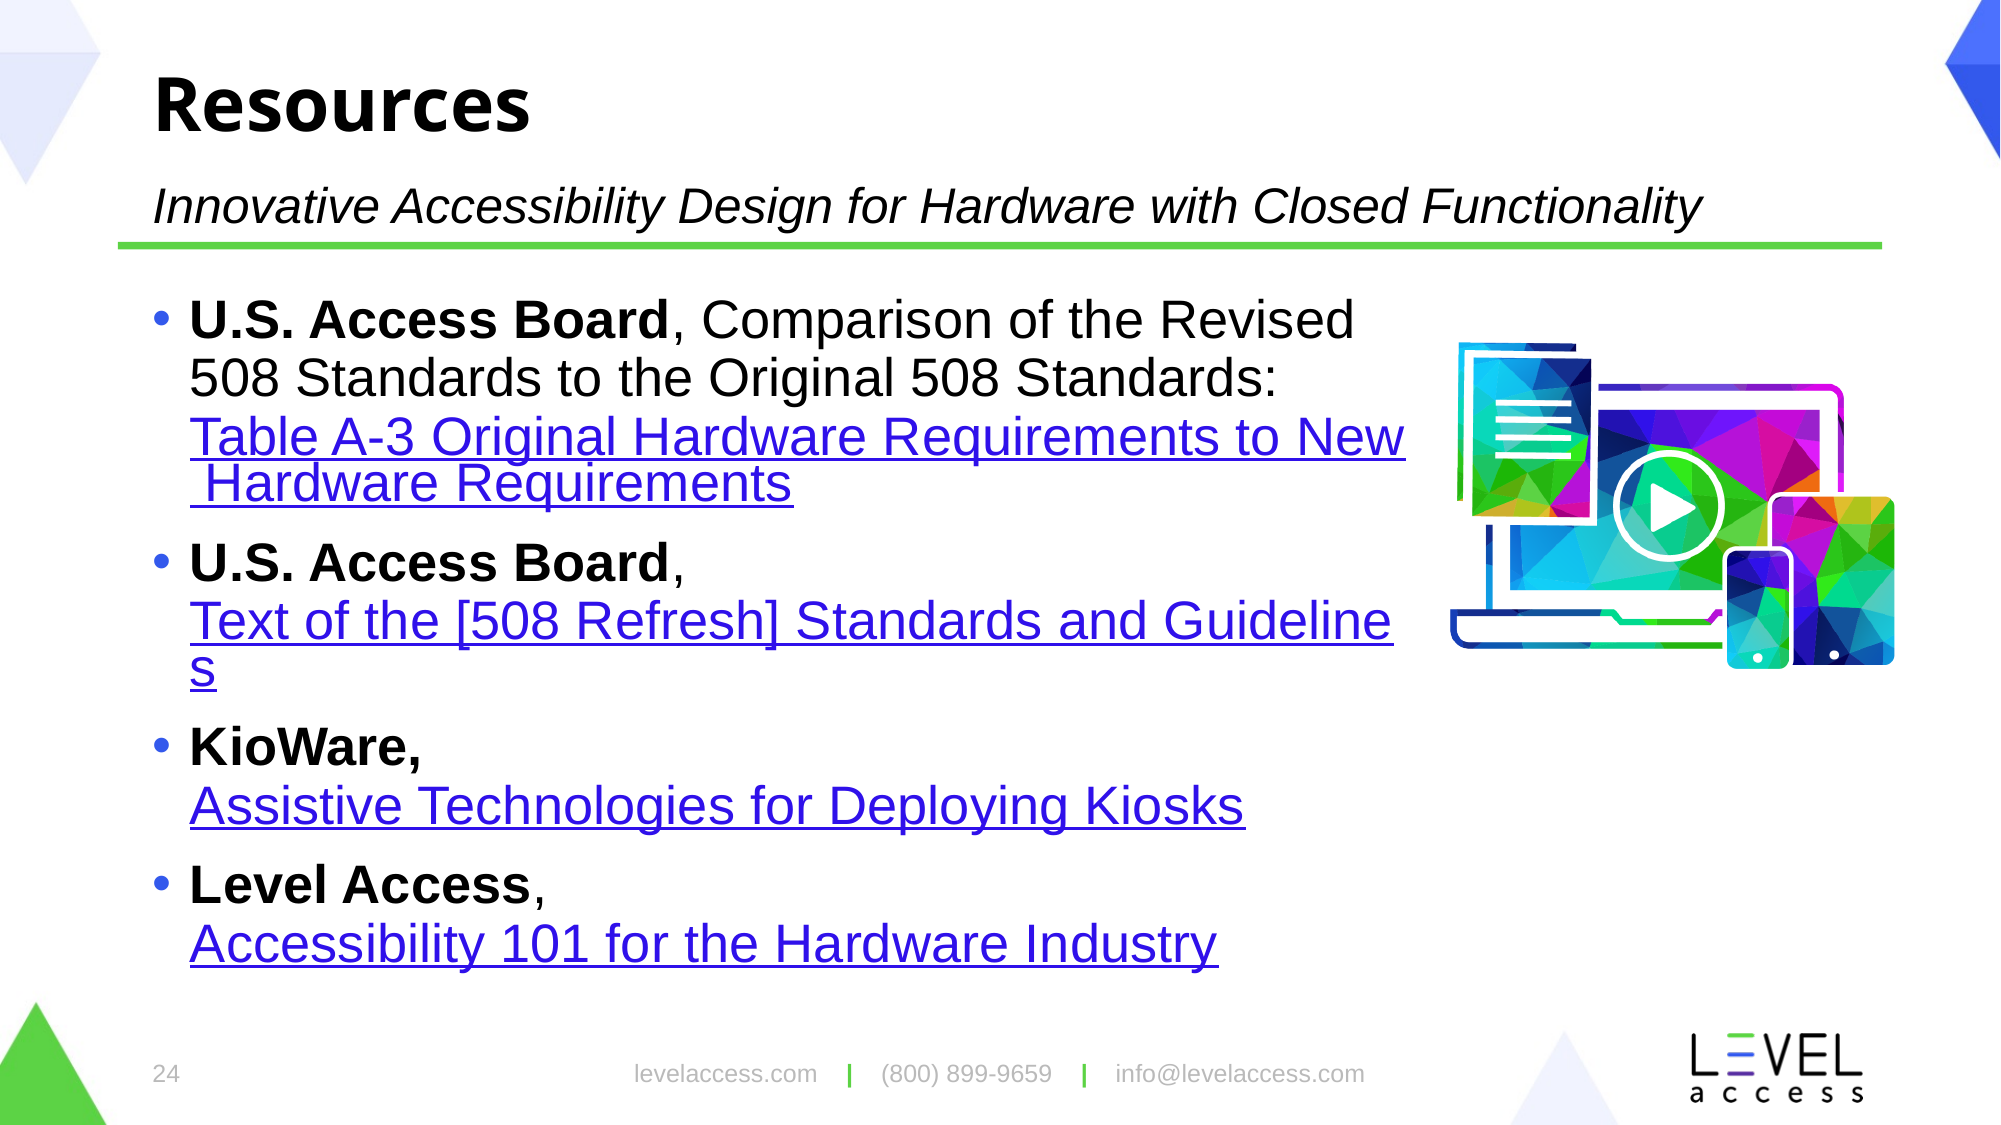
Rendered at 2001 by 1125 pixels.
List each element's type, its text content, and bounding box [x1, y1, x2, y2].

subtitle Innovative Accessibility Design for Hardware with Closed Functionality [137, 155, 1863, 243]
slide_number 24 [137, 1042, 588, 1103]
picture [0, 0, 2001, 1125]
footer levelaccess.com | (800) 899-9659 | info@levelaccess.com [613, 1042, 1386, 1103]
title Resources [137, 50, 1863, 155]
list U.S. Access Board, Comparison of the Revised 508 Standards to the Original 508 Standards: Table A-3 Original Hardware Requirements to New Hardware Requirements U.S. Access Board, Text of the [508 Refresh] Standards and Guidelines KioWare, Assistive Technologies for Deploying Kiosks Level Access, Accessibility 101 for the Hardware Industry [137, 283, 1431, 989]
